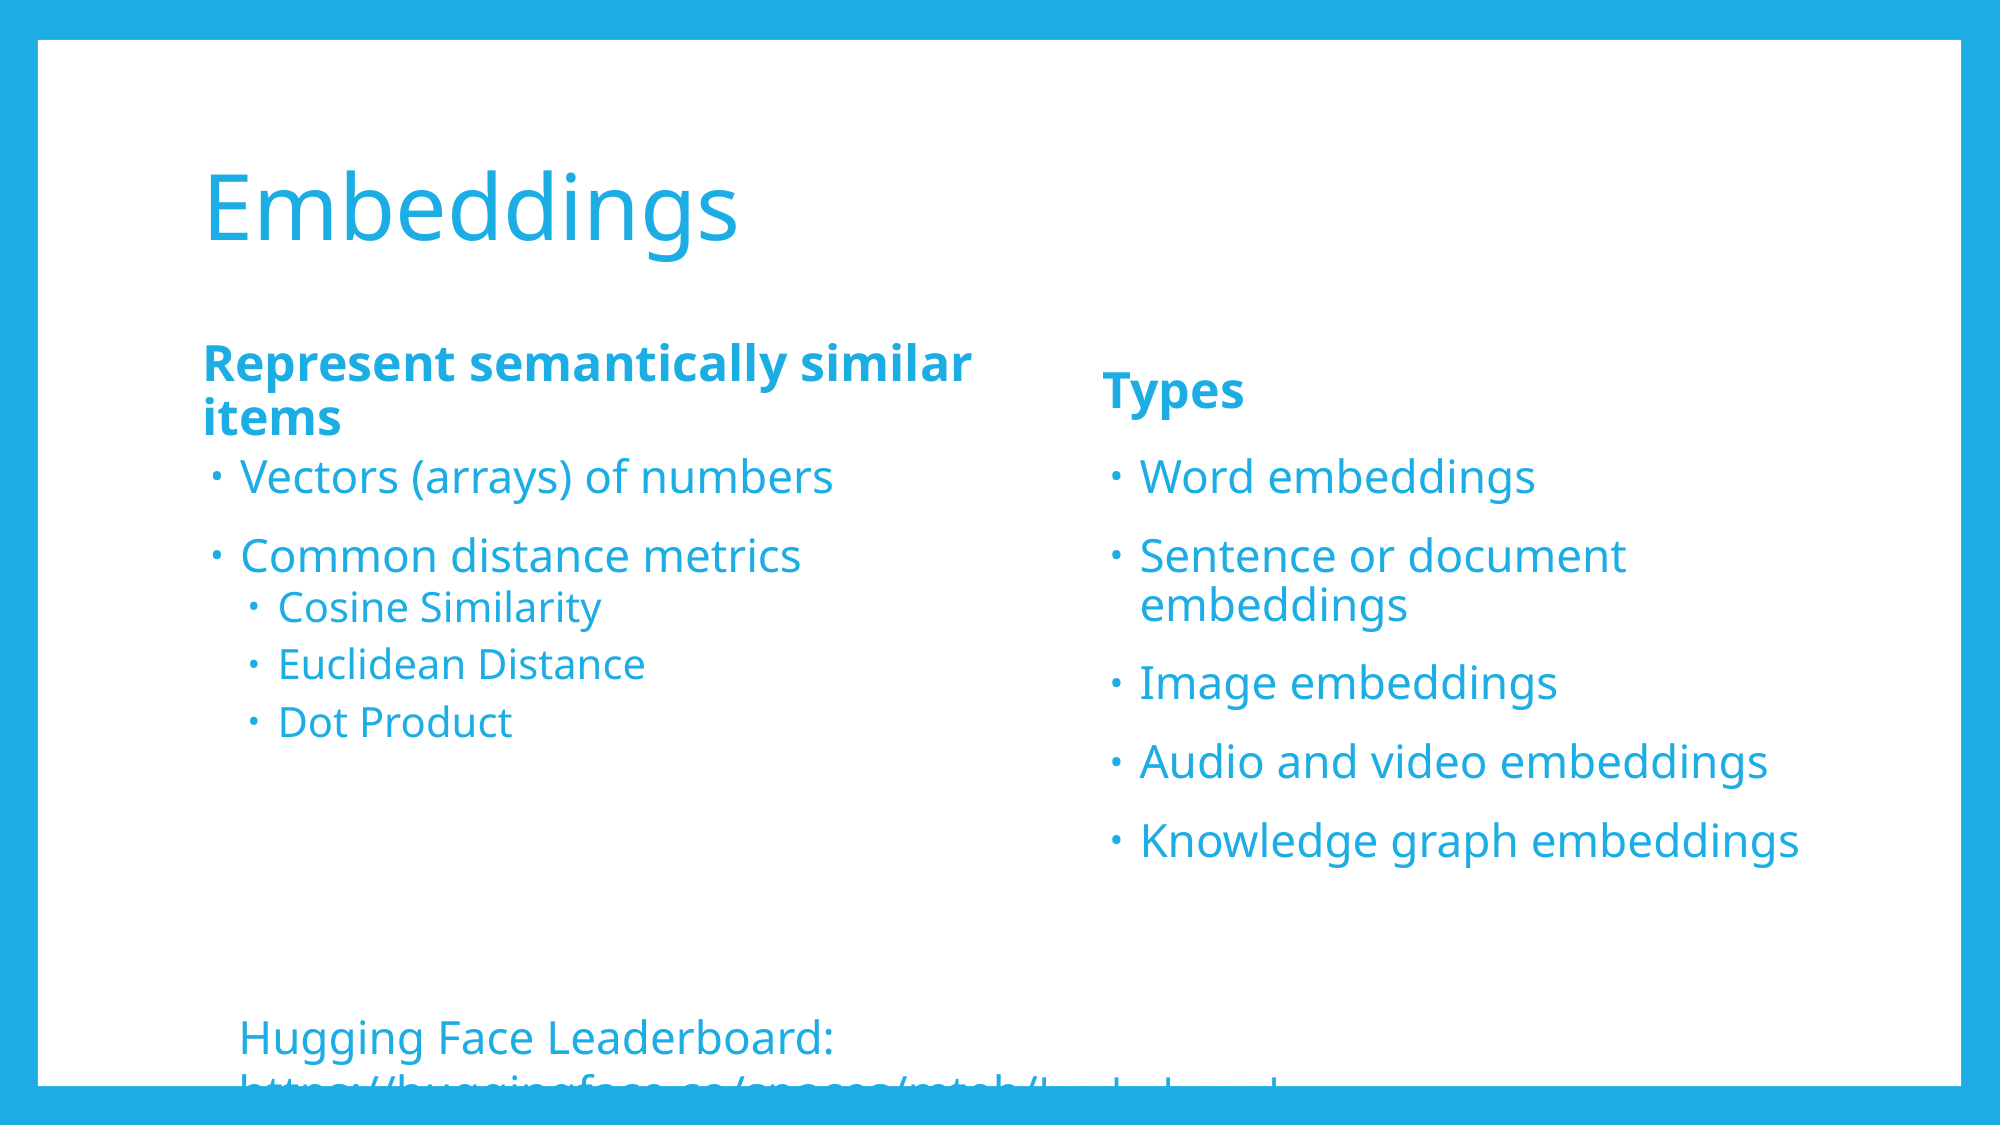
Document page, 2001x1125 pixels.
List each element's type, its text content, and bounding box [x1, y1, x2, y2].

list Types [1087, 328, 1868, 446]
text_box Hugging Face Leaderboard: https://huggingface.co/spaces/mteb/leaderboard [223, 1001, 1777, 1125]
list Represent semantically similar items [187, 328, 1033, 456]
title Embeddings [187, 99, 1808, 323]
list Word embeddings Sentence or document embeddings Image embeddings Audio and video embeddings Knowledge graph embeddings [1087, 446, 1868, 1002]
list Vectors (arrays) of numbers Common distance metrics Cosine Similarity Euclidean Distance Dot Product [187, 446, 968, 1002]
